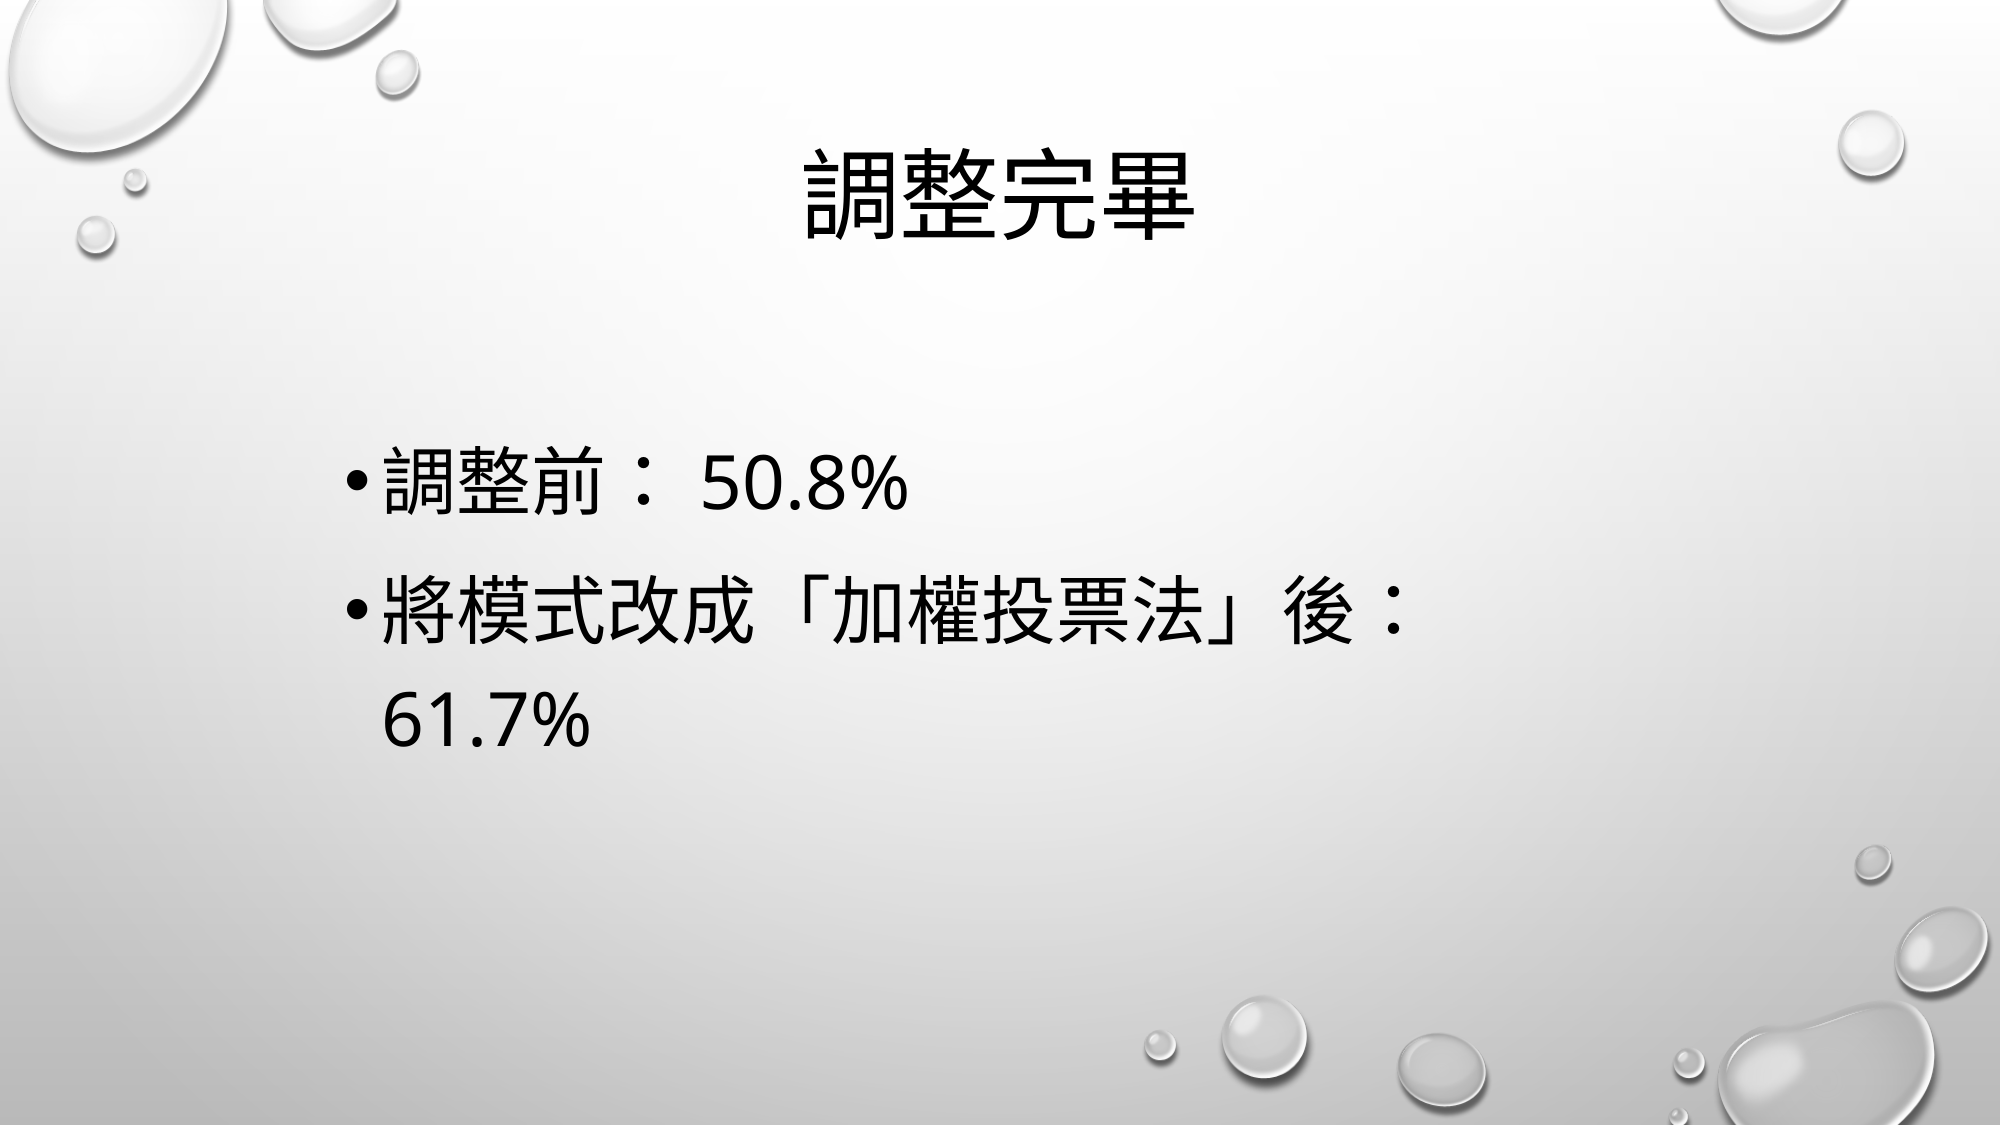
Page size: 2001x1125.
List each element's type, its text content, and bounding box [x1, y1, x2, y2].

list 調整前：50.8% 將模式改成「加權投票法」後：61.7% [329, 409, 1671, 952]
title 調整完畢 [149, 101, 1851, 298]
picture [0, 0, 2000, 1125]
